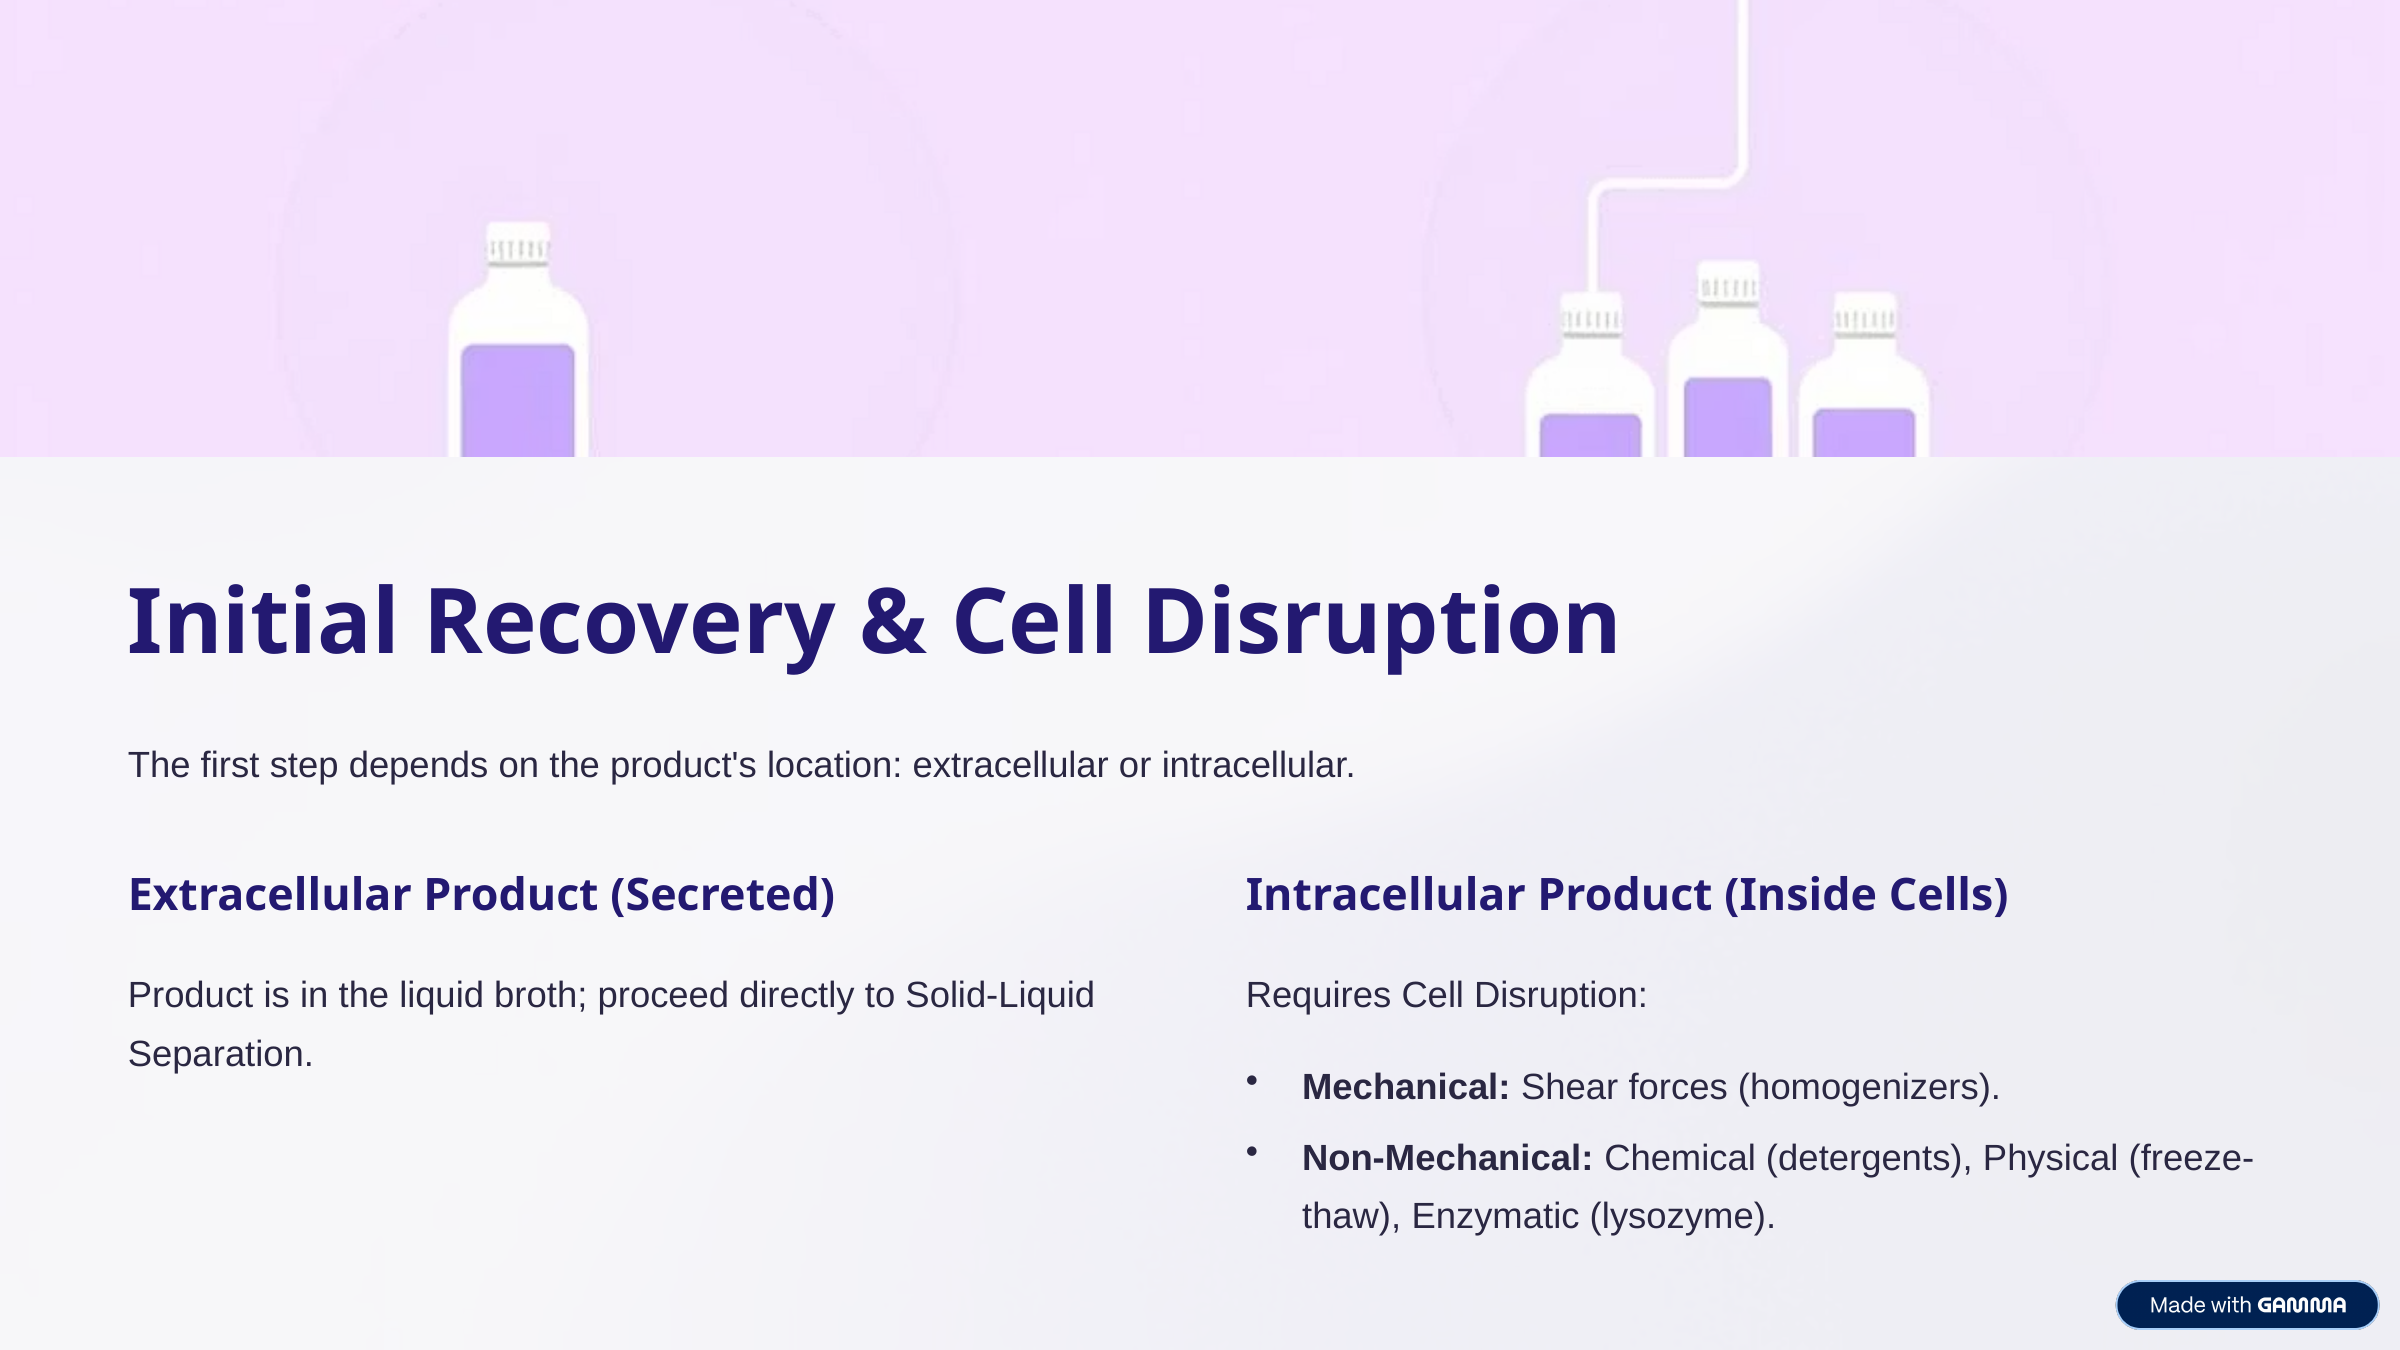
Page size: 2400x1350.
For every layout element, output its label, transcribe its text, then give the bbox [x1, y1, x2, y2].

text_box Intracellular Product (Inside Cells) [1245, 863, 1965, 921]
text_box Mechanical: Shear forces (homogenizers). [1245, 1048, 2274, 1107]
picture [0, 0, 2400, 458]
picture [2106, 1271, 2389, 1339]
text_box Non-Mechanical: Chemical (detergents), Physical (freeze-thaw), Enzymatic (lysozyme). [1245, 1119, 2274, 1237]
text_box Requires Cell Disruption: [1245, 956, 2274, 1016]
text_box Product is in the liquid broth; proceed directly to Solid-Liquid Separation. [127, 956, 1156, 1074]
text_box Extracellular Product (Secreted) [127, 863, 812, 921]
text_box The first step depends on the product's location: extracellular or intracellular. [127, 726, 2272, 786]
text_box Initial Recovery & Cell Disruption [127, 557, 1515, 673]
